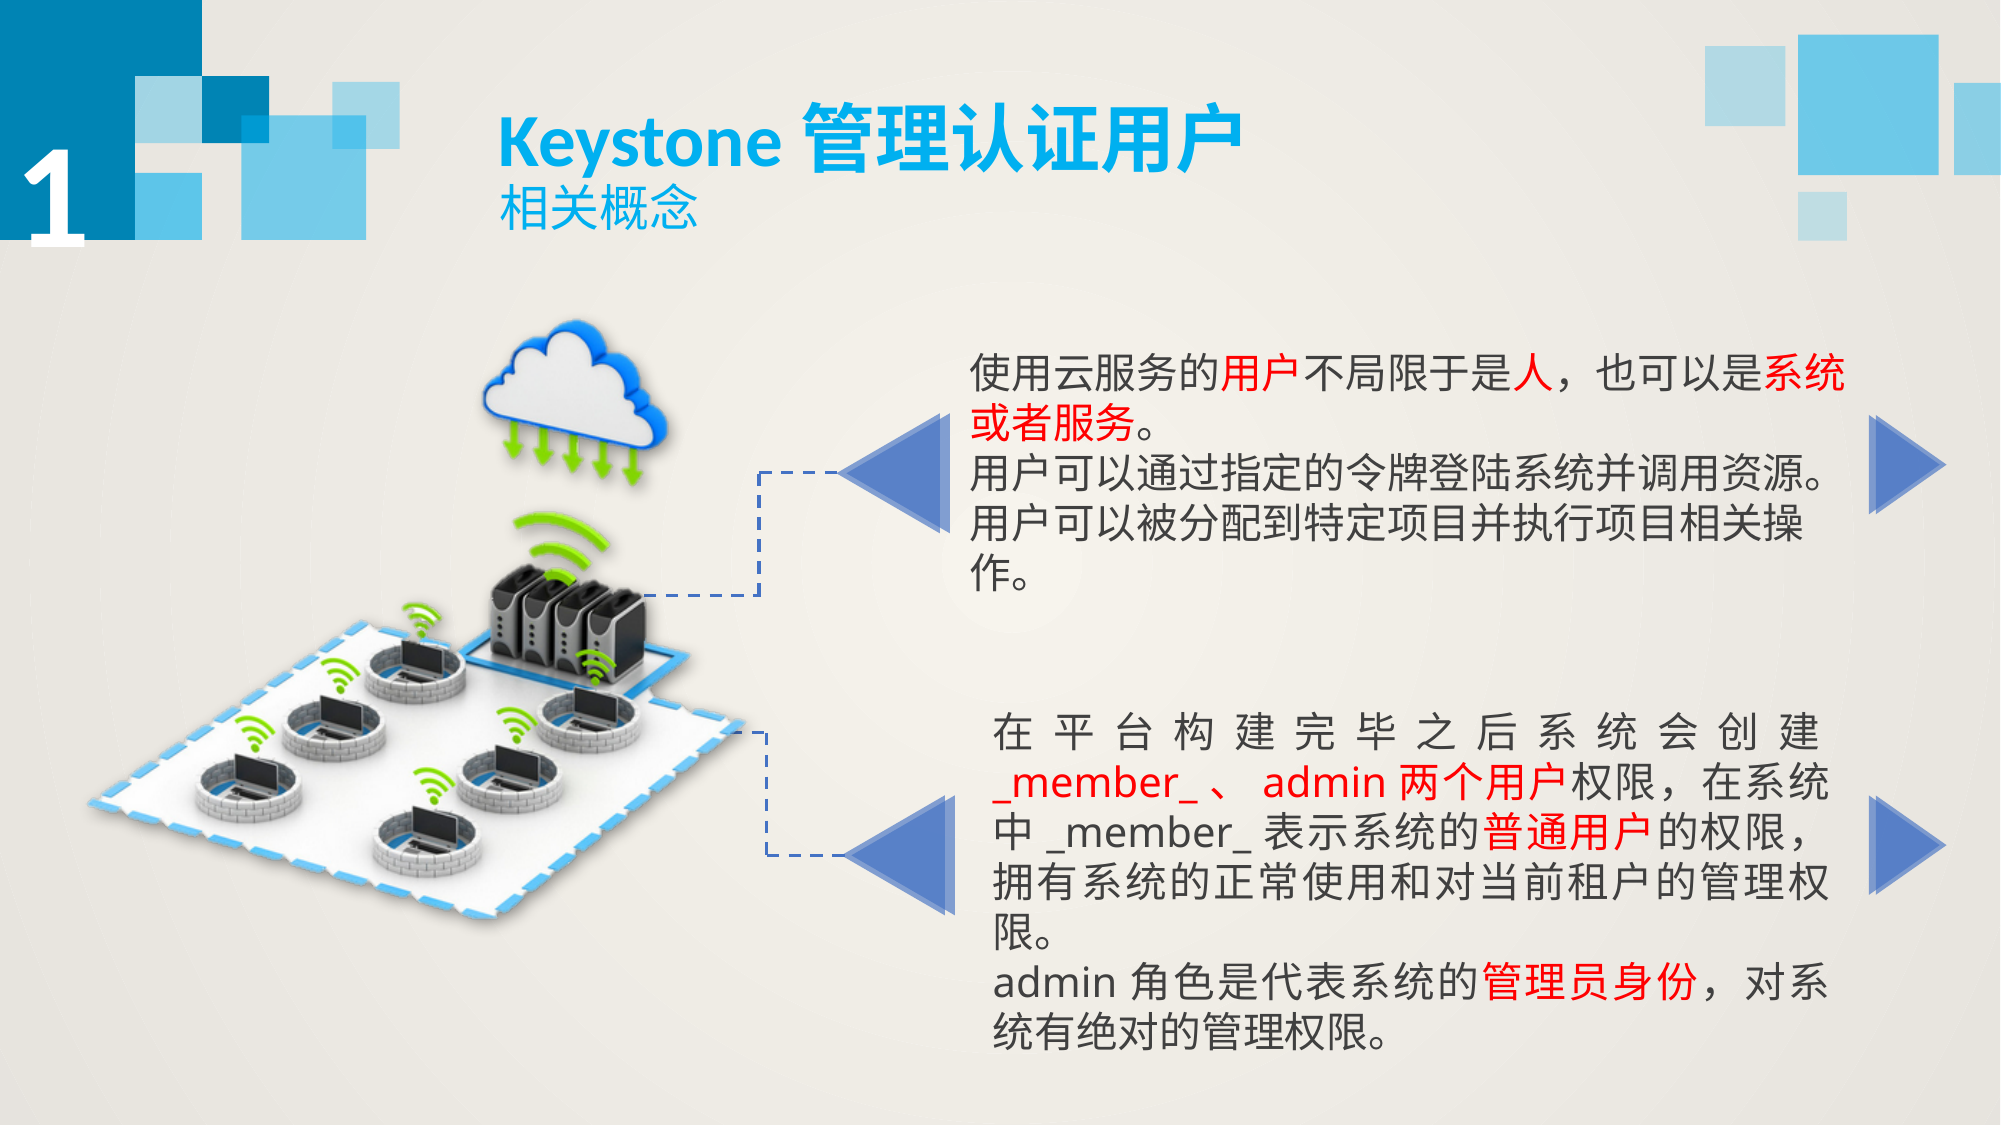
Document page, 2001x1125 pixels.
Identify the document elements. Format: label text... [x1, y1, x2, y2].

list 1 [0, 36, 111, 269]
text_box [893, 798, 959, 913]
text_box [1857, 425, 1958, 504]
list Keystone管理认证用户 [483, 56, 1507, 190]
text_box 使用云服务的用户不局限于是人，也可以是系统或者服务。 用户可以通过指定的令牌登陆系统并调用资源。 用户可以被分配到特定项目并执行项目相关操作。 [954, 339, 1884, 605]
picture [0, 286, 889, 930]
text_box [1857, 806, 1958, 885]
list 相关概念 [484, 151, 1461, 252]
text_box 在平台构建完毕之后系统会创建_member_、admin两个用户权限，在系统中_member_表示系统的普通用户的权限，拥有系统的正常使用和对当前租户的管理权限。 admin角色是代表系统的管理员身份，对系统有绝对的管理权限。 [978, 698, 1845, 1064]
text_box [893, 416, 954, 531]
